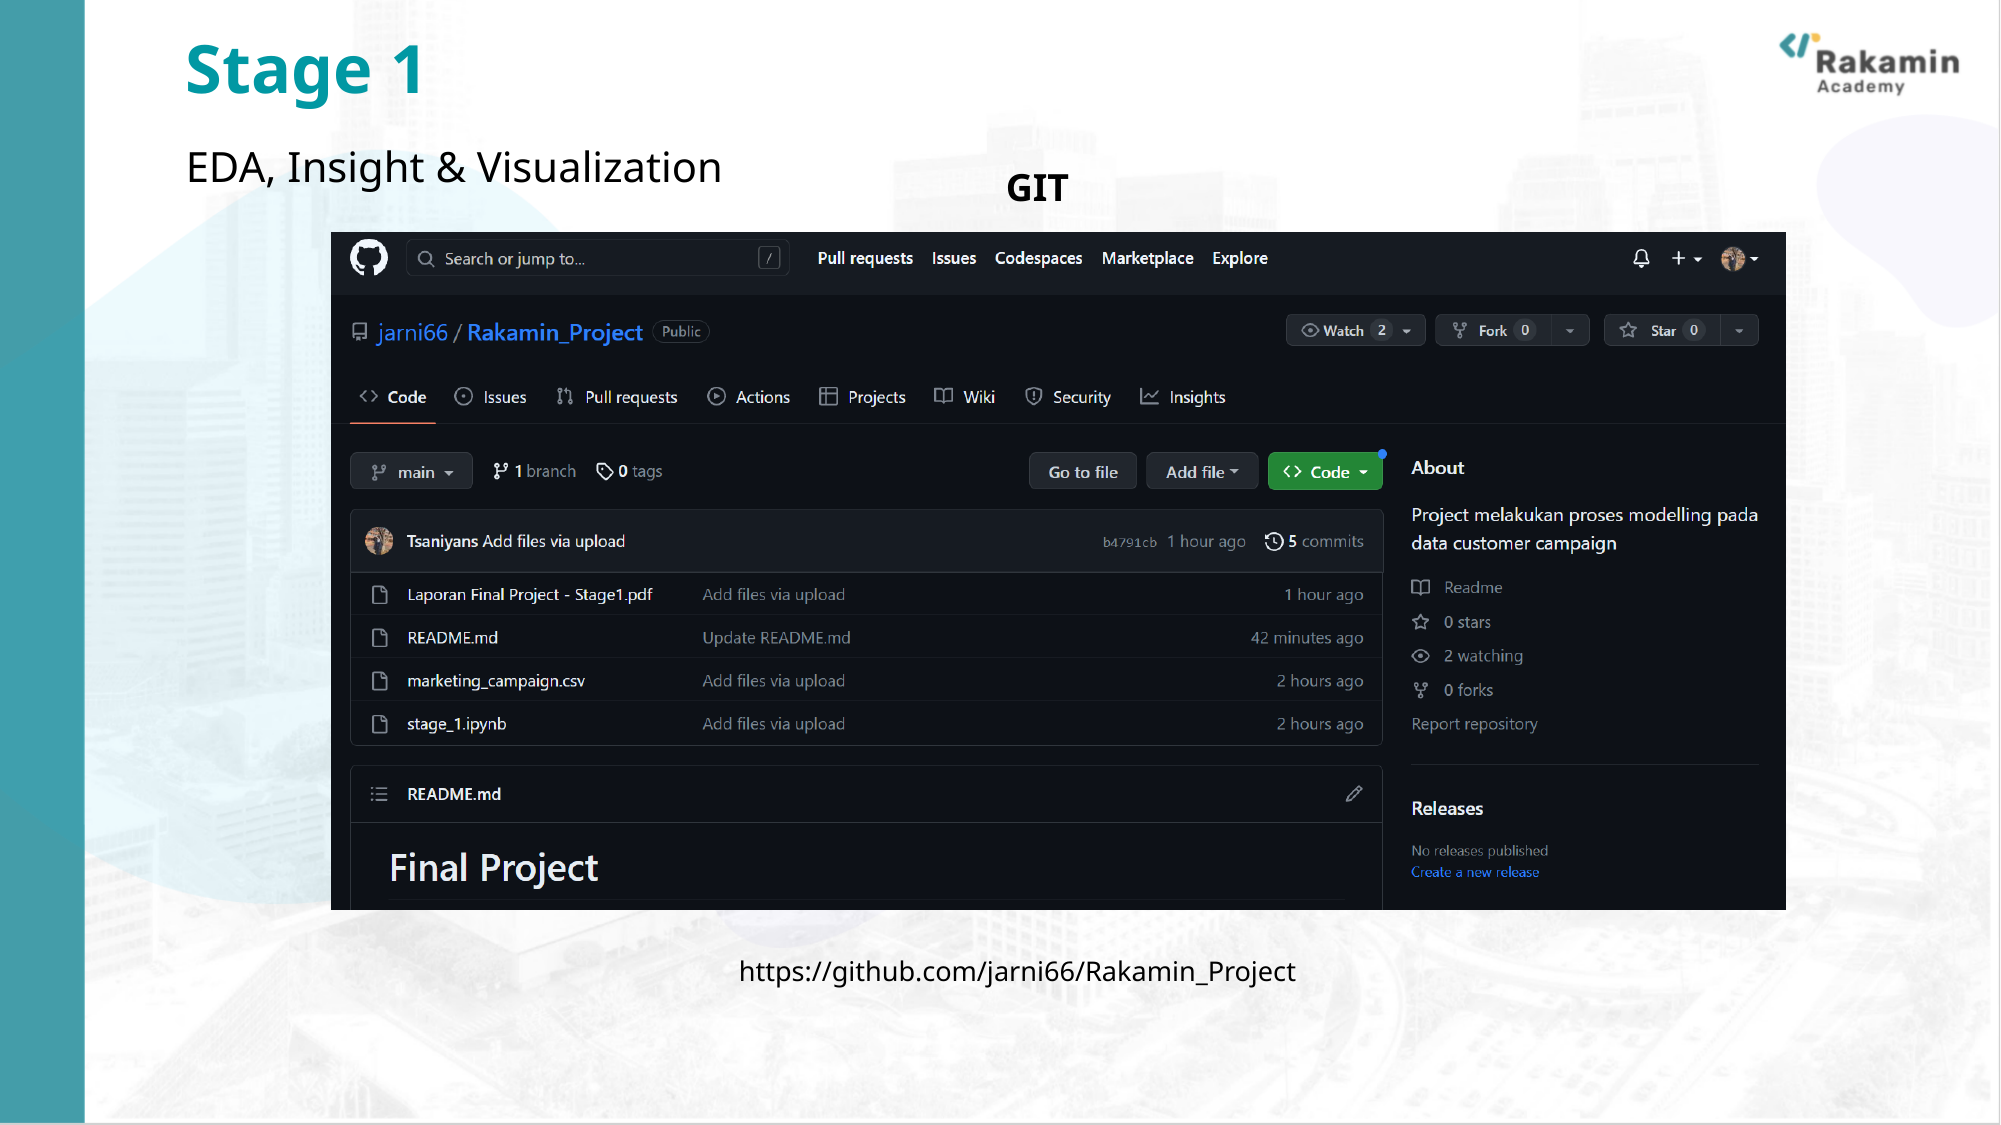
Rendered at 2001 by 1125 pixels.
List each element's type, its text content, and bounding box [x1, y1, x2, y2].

text_box EDA, Insight & Visualization [170, 101, 1899, 111]
text_box https://github.com/jarni66/Rakamin_Project [723, 959, 1477, 1125]
text_box Stage 1 [170, 16, 1377, 102]
picture [0, 0, 2001, 1125]
